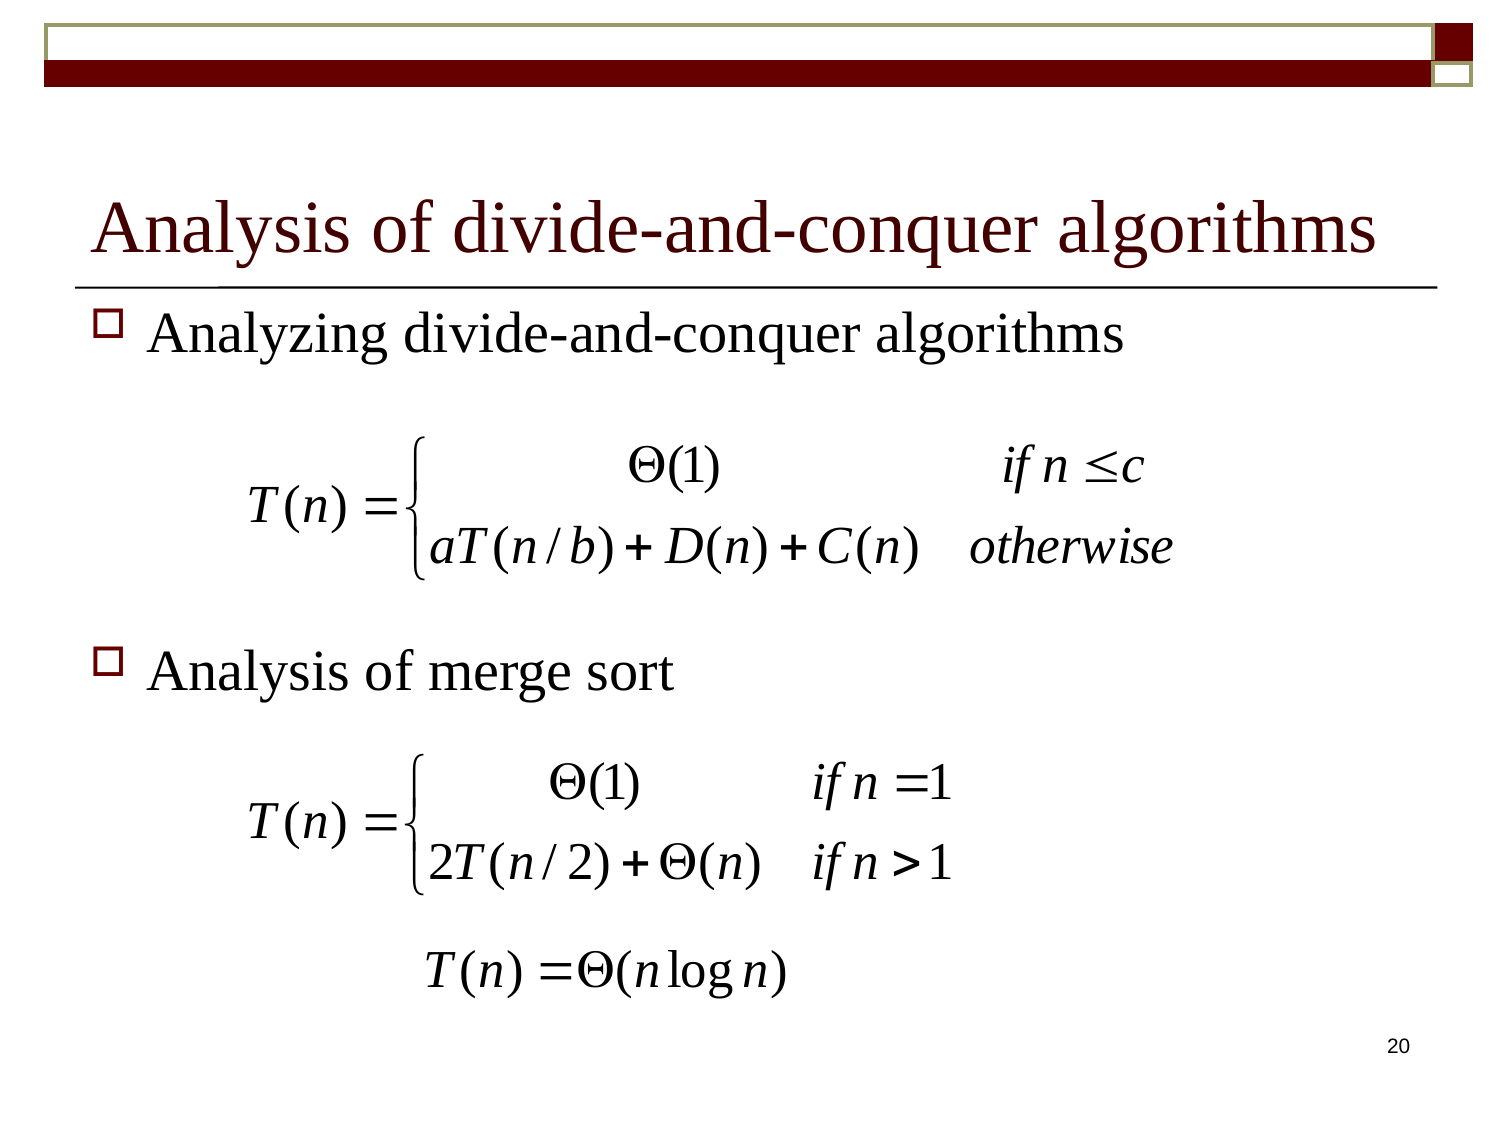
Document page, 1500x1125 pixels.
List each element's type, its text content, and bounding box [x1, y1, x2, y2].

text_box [242, 745, 957, 905]
slide_number 20 [1112, 1025, 1425, 1100]
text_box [418, 938, 798, 1011]
title Analysis of divide-and-conquer algorithms [75, 87, 1425, 275]
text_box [242, 428, 1188, 590]
list Analyzing divide-and-conquer algorithms Analysis of merge sort [75, 299, 1425, 1006]
